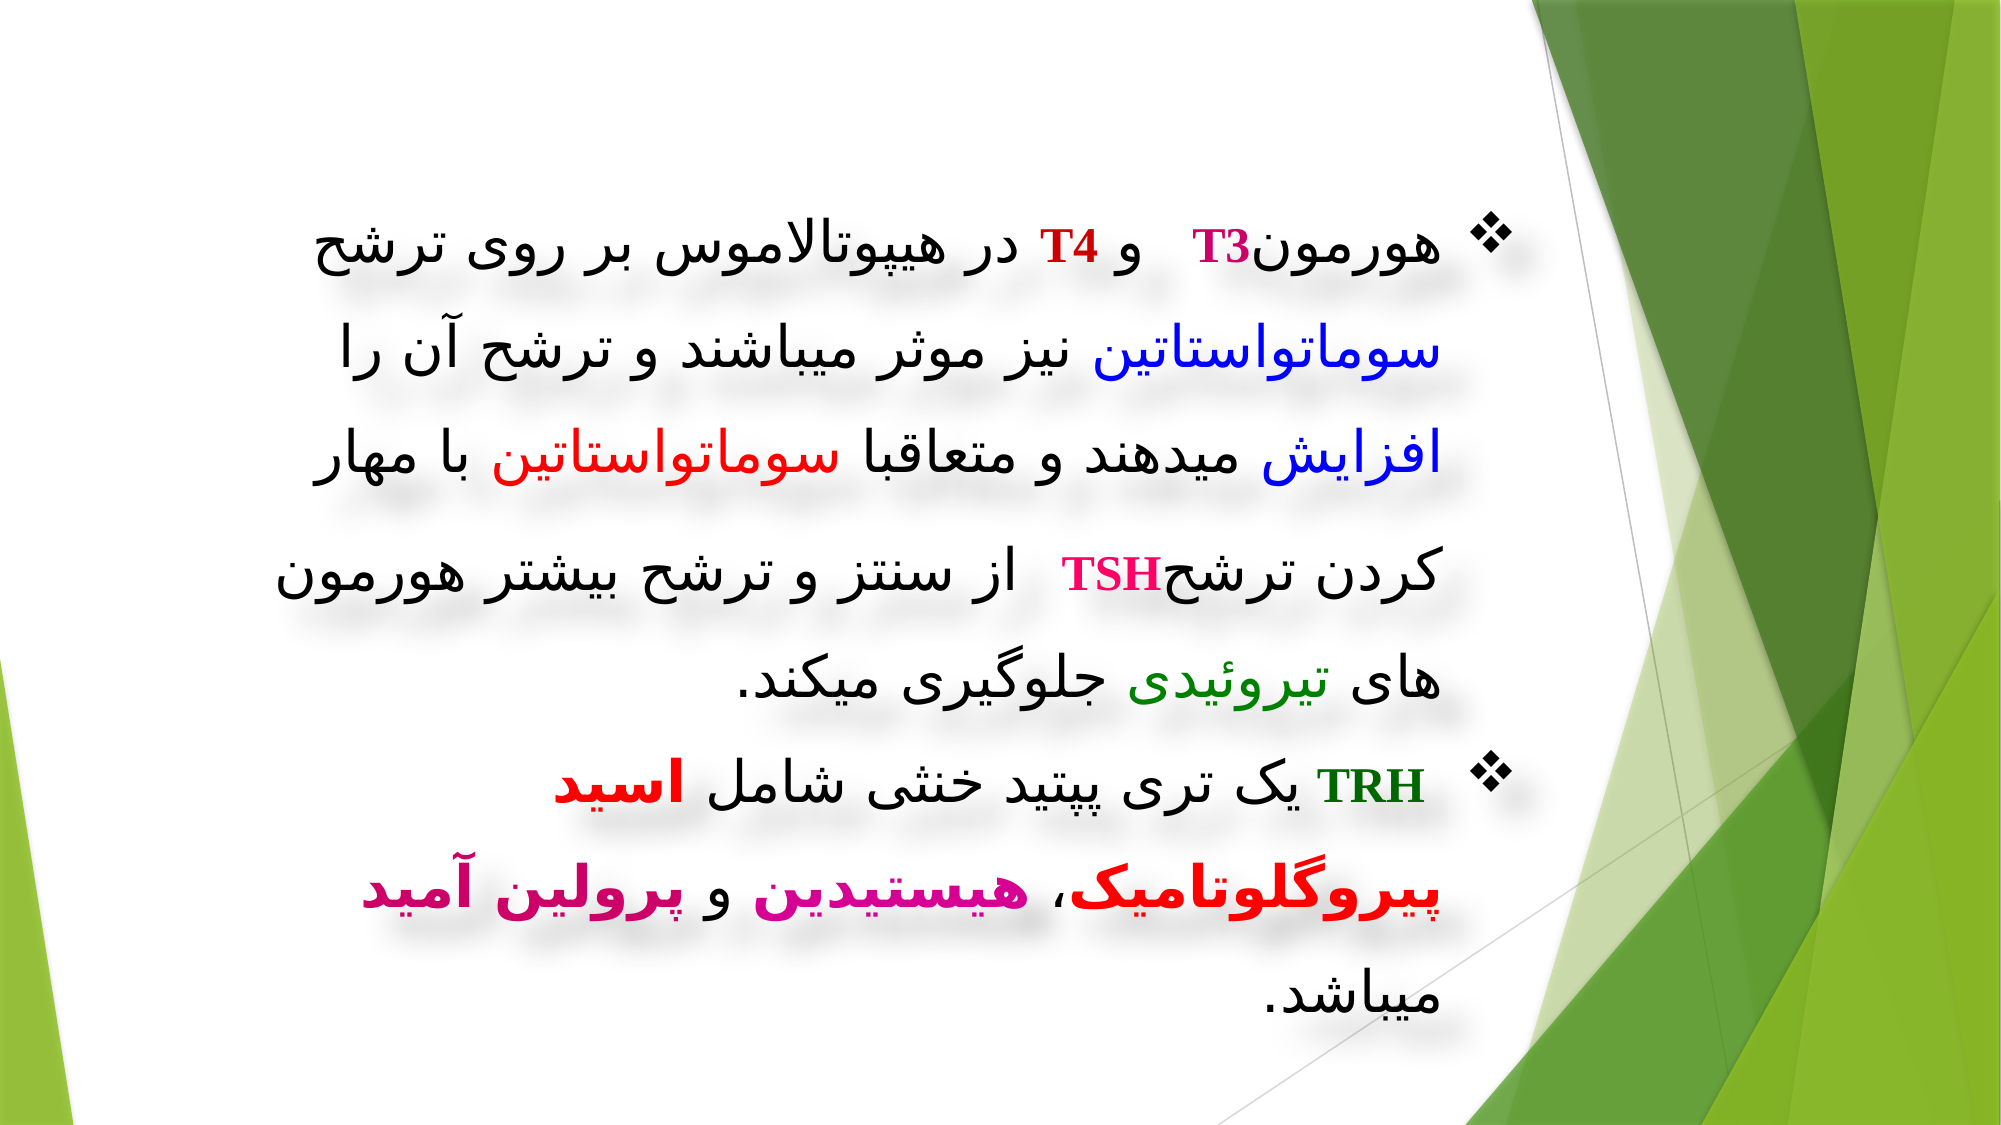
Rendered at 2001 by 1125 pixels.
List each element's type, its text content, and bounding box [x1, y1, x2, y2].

text_box هورمونT3 و T4 در هیپوتالاموس بر روی ترشح سوماتواستاتین نیز موثر میباشند و ترشح آن را افزایش میدهند و متعاقبا سوماتواستاتین با مهار کردن ترشحTSH از سنتز و ترشح بیشتر هورمون های تیروئیدی جلوگیری میکند. TRH یک تری پپتید خنثی شامل اسید پیروگلوتامیک، هیستیدین و پرولین آمید میباشد. [169, 161, 1534, 1125]
